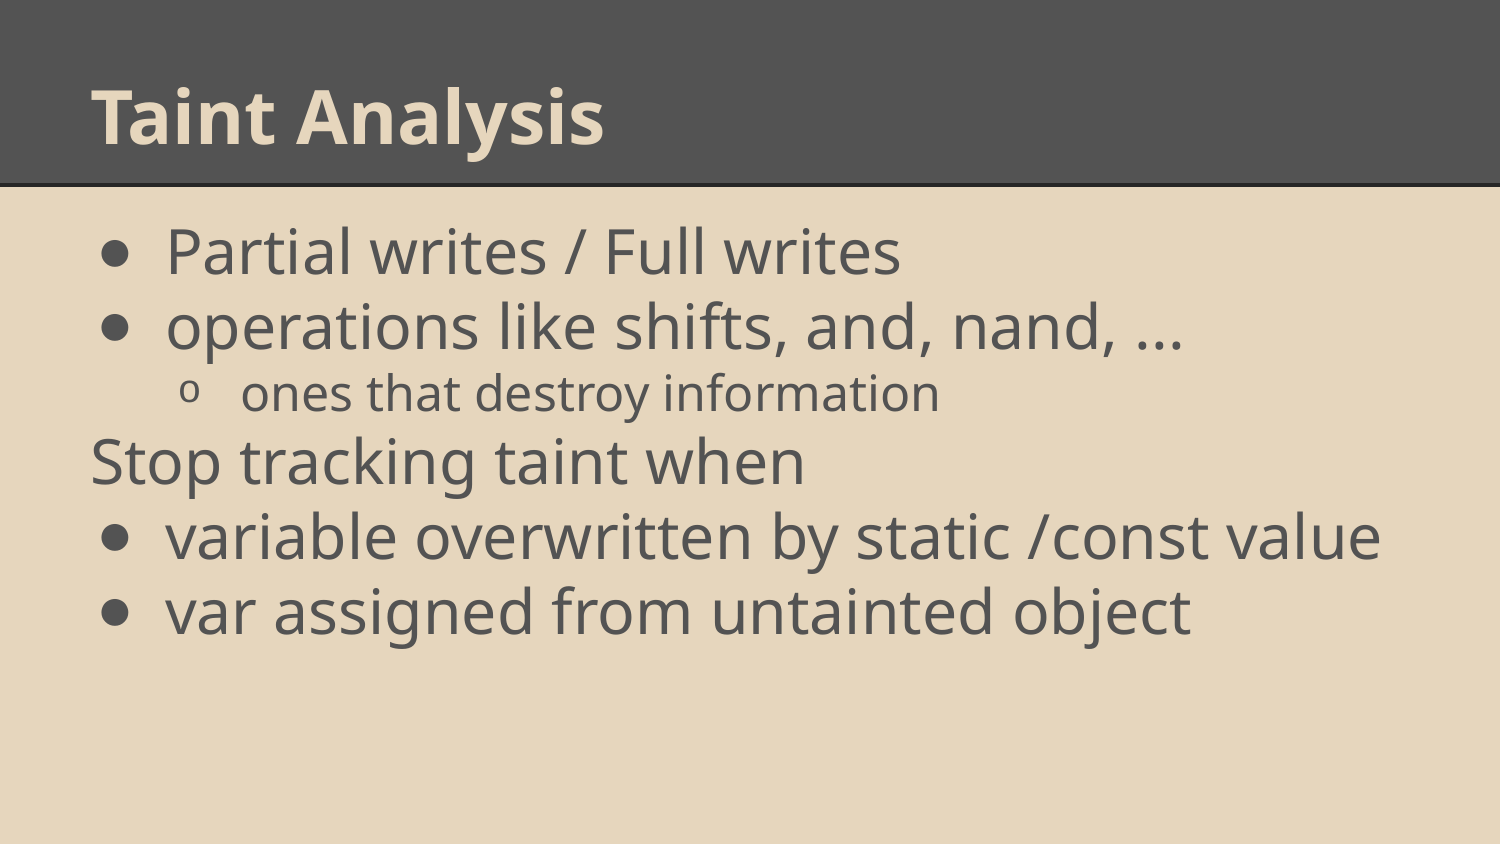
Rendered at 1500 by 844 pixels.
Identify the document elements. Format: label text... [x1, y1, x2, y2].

list Partial writes / Full writes operations like shifts, and, nand, ... ones that destroy information Stop tracking taint when variable overwritten by static /const value var assigned from untainted object [75, 196, 1425, 808]
title Taint Analysis [75, 33, 1425, 175]
